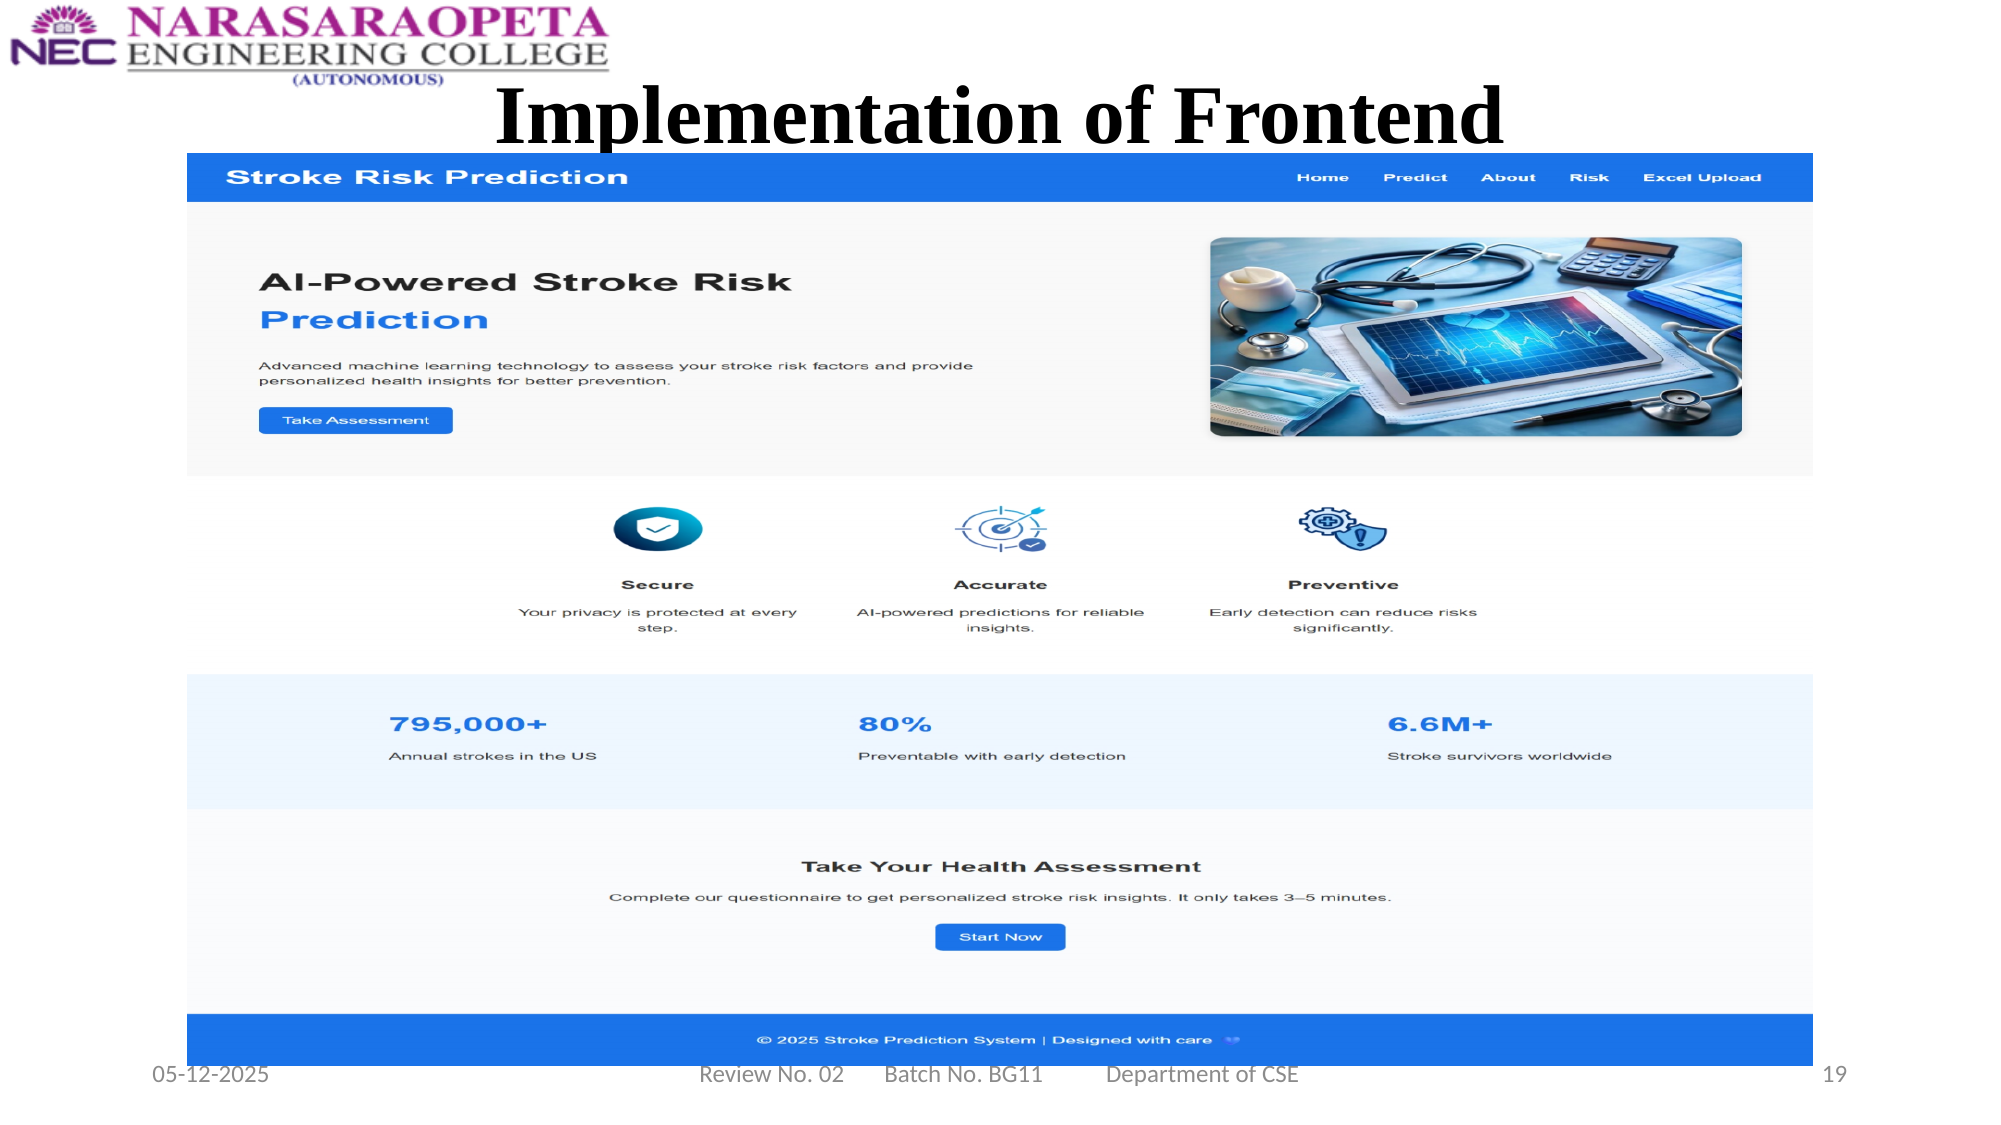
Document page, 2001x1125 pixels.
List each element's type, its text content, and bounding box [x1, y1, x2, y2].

slide_number 19 [1412, 1042, 1863, 1103]
title Implementation of Frontend [137, 59, 1863, 173]
footer Review No. 02 Batch No. BG11 Department of CSE [662, 1066, 1338, 1103]
picture [0, 0, 1813, 1066]
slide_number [137, 1042, 588, 1103]
